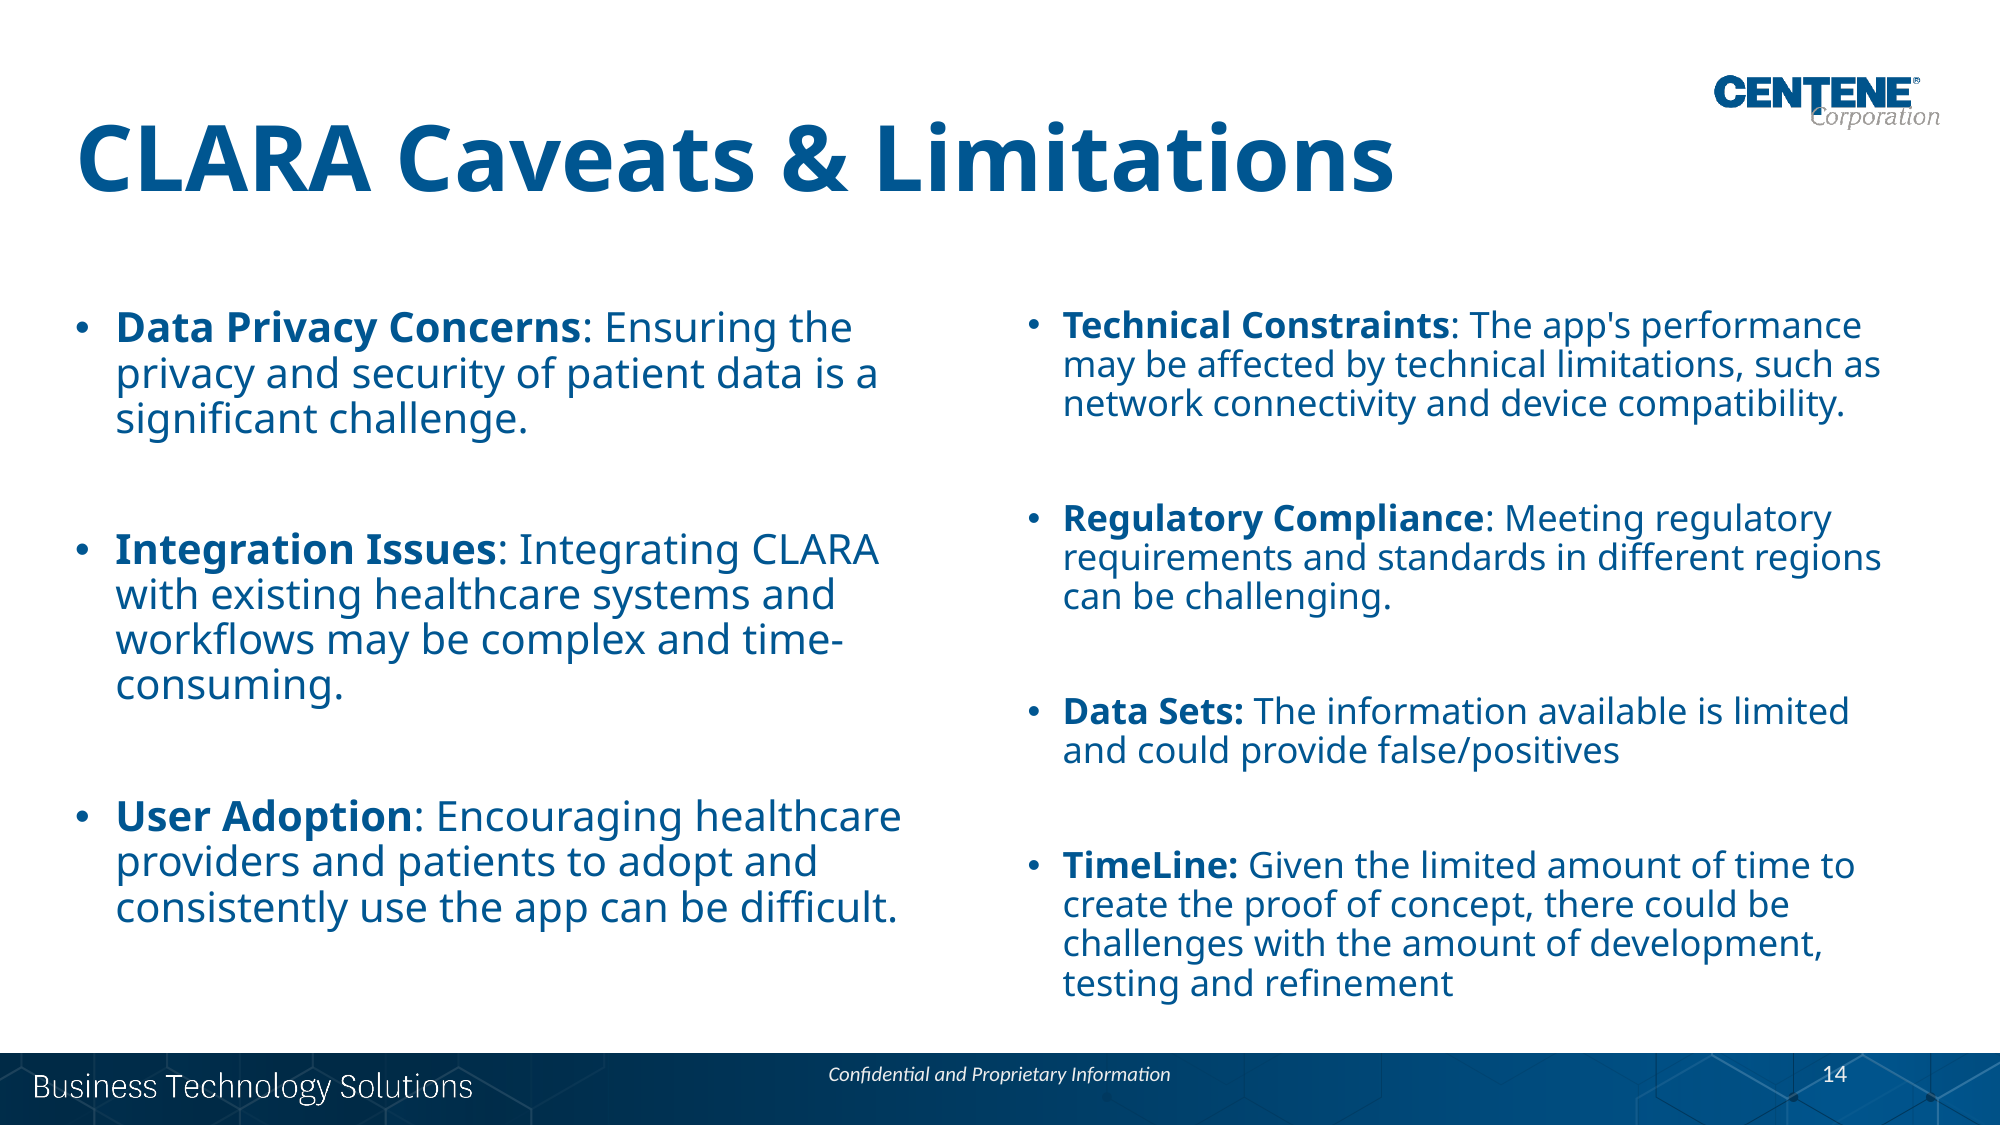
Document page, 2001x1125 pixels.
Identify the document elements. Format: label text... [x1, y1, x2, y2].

title CLARA Caveats & Limitations [60, 52, 1785, 271]
picture [1785, 75, 1940, 130]
picture [0, 1052, 2000, 1125]
footer Confidential and Proprietary Information [662, 1042, 1338, 1103]
list Data Privacy Concerns: Ensuring the privacy and security of patient data is a significant challenge. Integration Issues: Integrating CLARA with existing healthcare systems and workflows may be complex and time-consuming. User Adoption: Encouraging healthcare providers and patients to adopt and consistently use the app can be difficult. [60, 299, 988, 1014]
list Technical Constraints: The app's performance may be affected by technical limitations, such as network connectivity and device compatibility. Regulatory Compliance: Meeting regulatory requirements and standards in different regions can be challenging. Data Sets: The information available is limited and could provide false/positives TimeLine: Given the limited amount of time to create the proof of concept, there could be challenges with the amount of development, testing and refinement [1012, 299, 1940, 1014]
slide_number 14 [1412, 1042, 1863, 1103]
